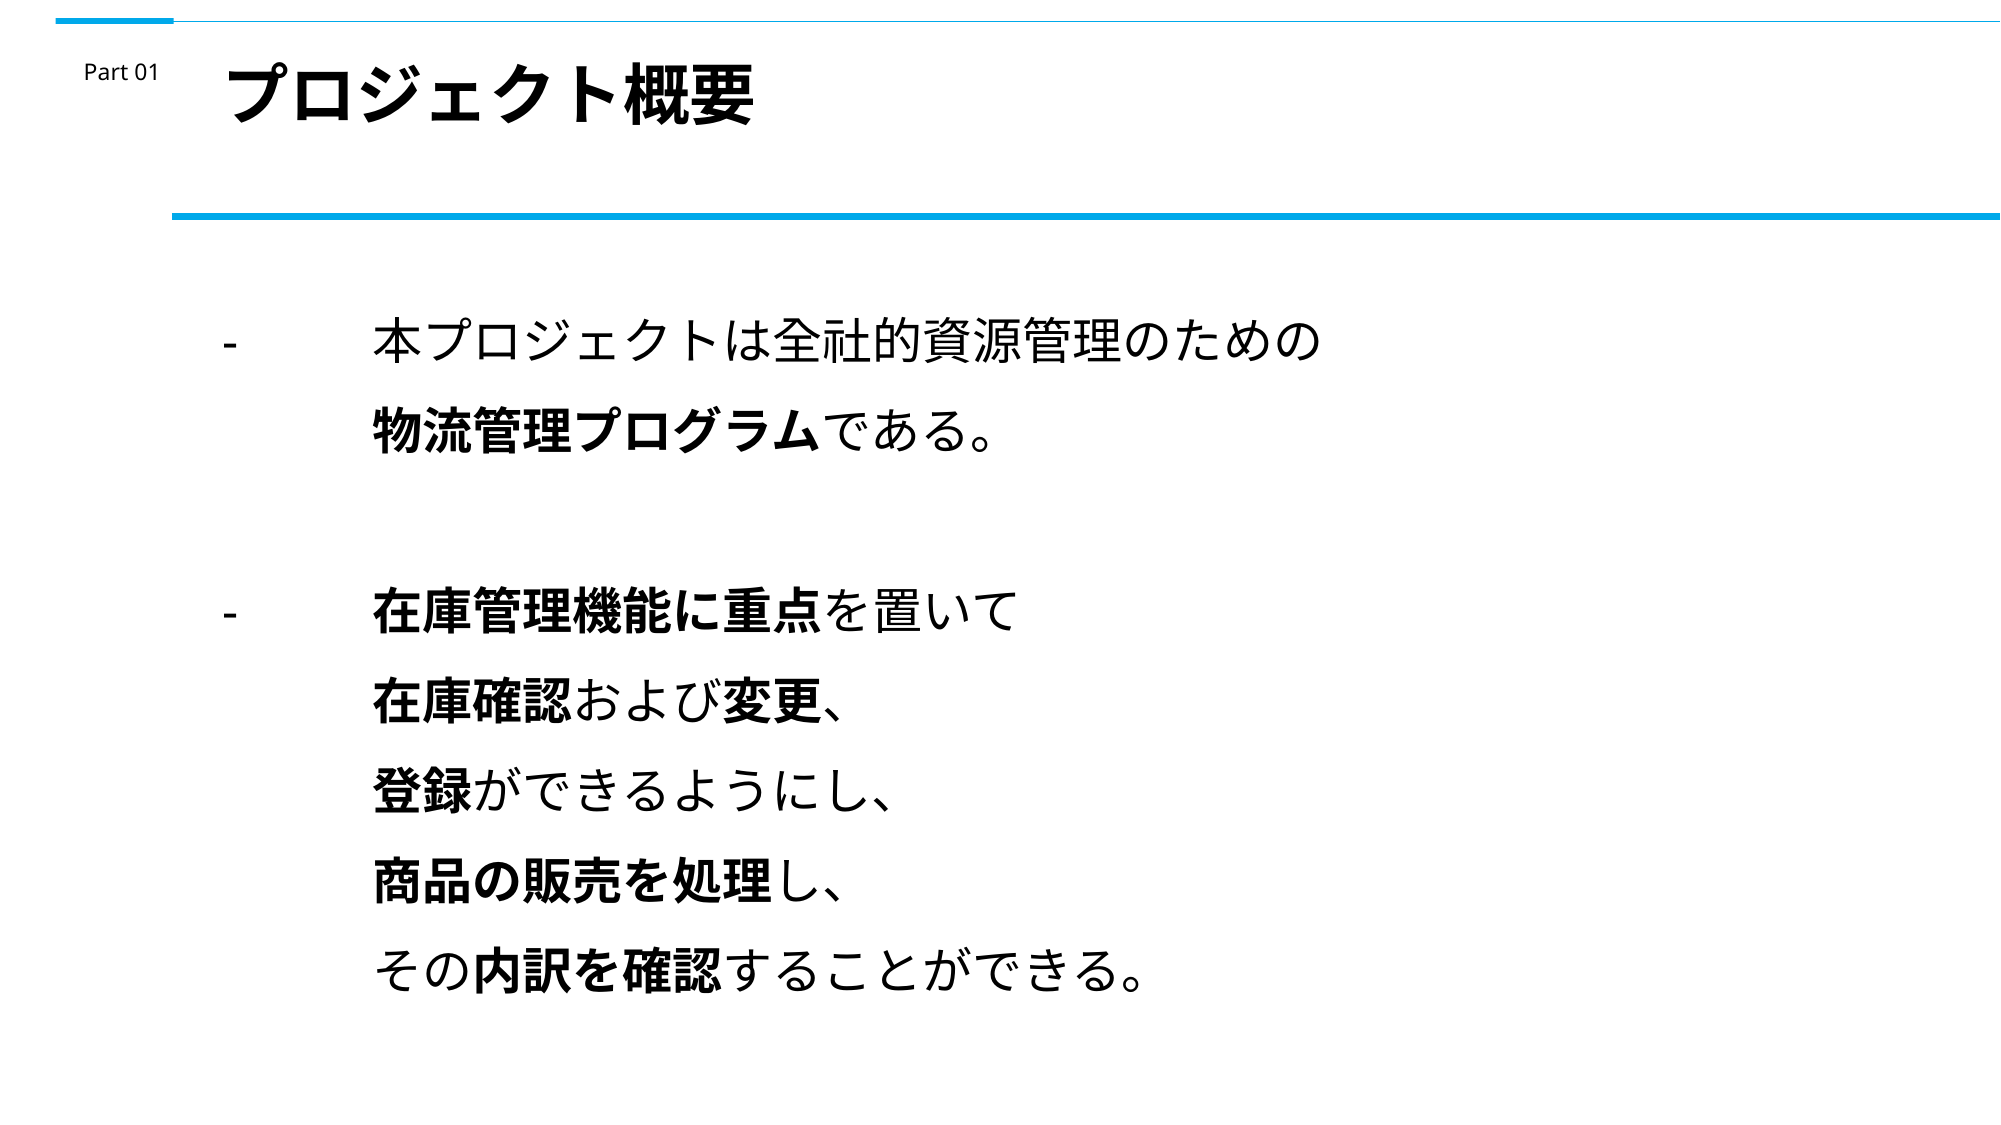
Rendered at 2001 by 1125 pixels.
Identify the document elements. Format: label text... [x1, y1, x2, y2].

text_box プロジェクト概要 [207, 45, 1210, 140]
text_box - 本プロジェクトは全社的資源管理のための 物流管理プログラムである。 - 在庫管理機能に重点を置いて 在庫確認および変更、 登録ができるようにし、 商品の販売を処理し、 その内訳を確認することができる。 [207, 272, 1817, 1008]
text_box Part 01 [68, 50, 176, 93]
text_box [54, 17, 175, 25]
